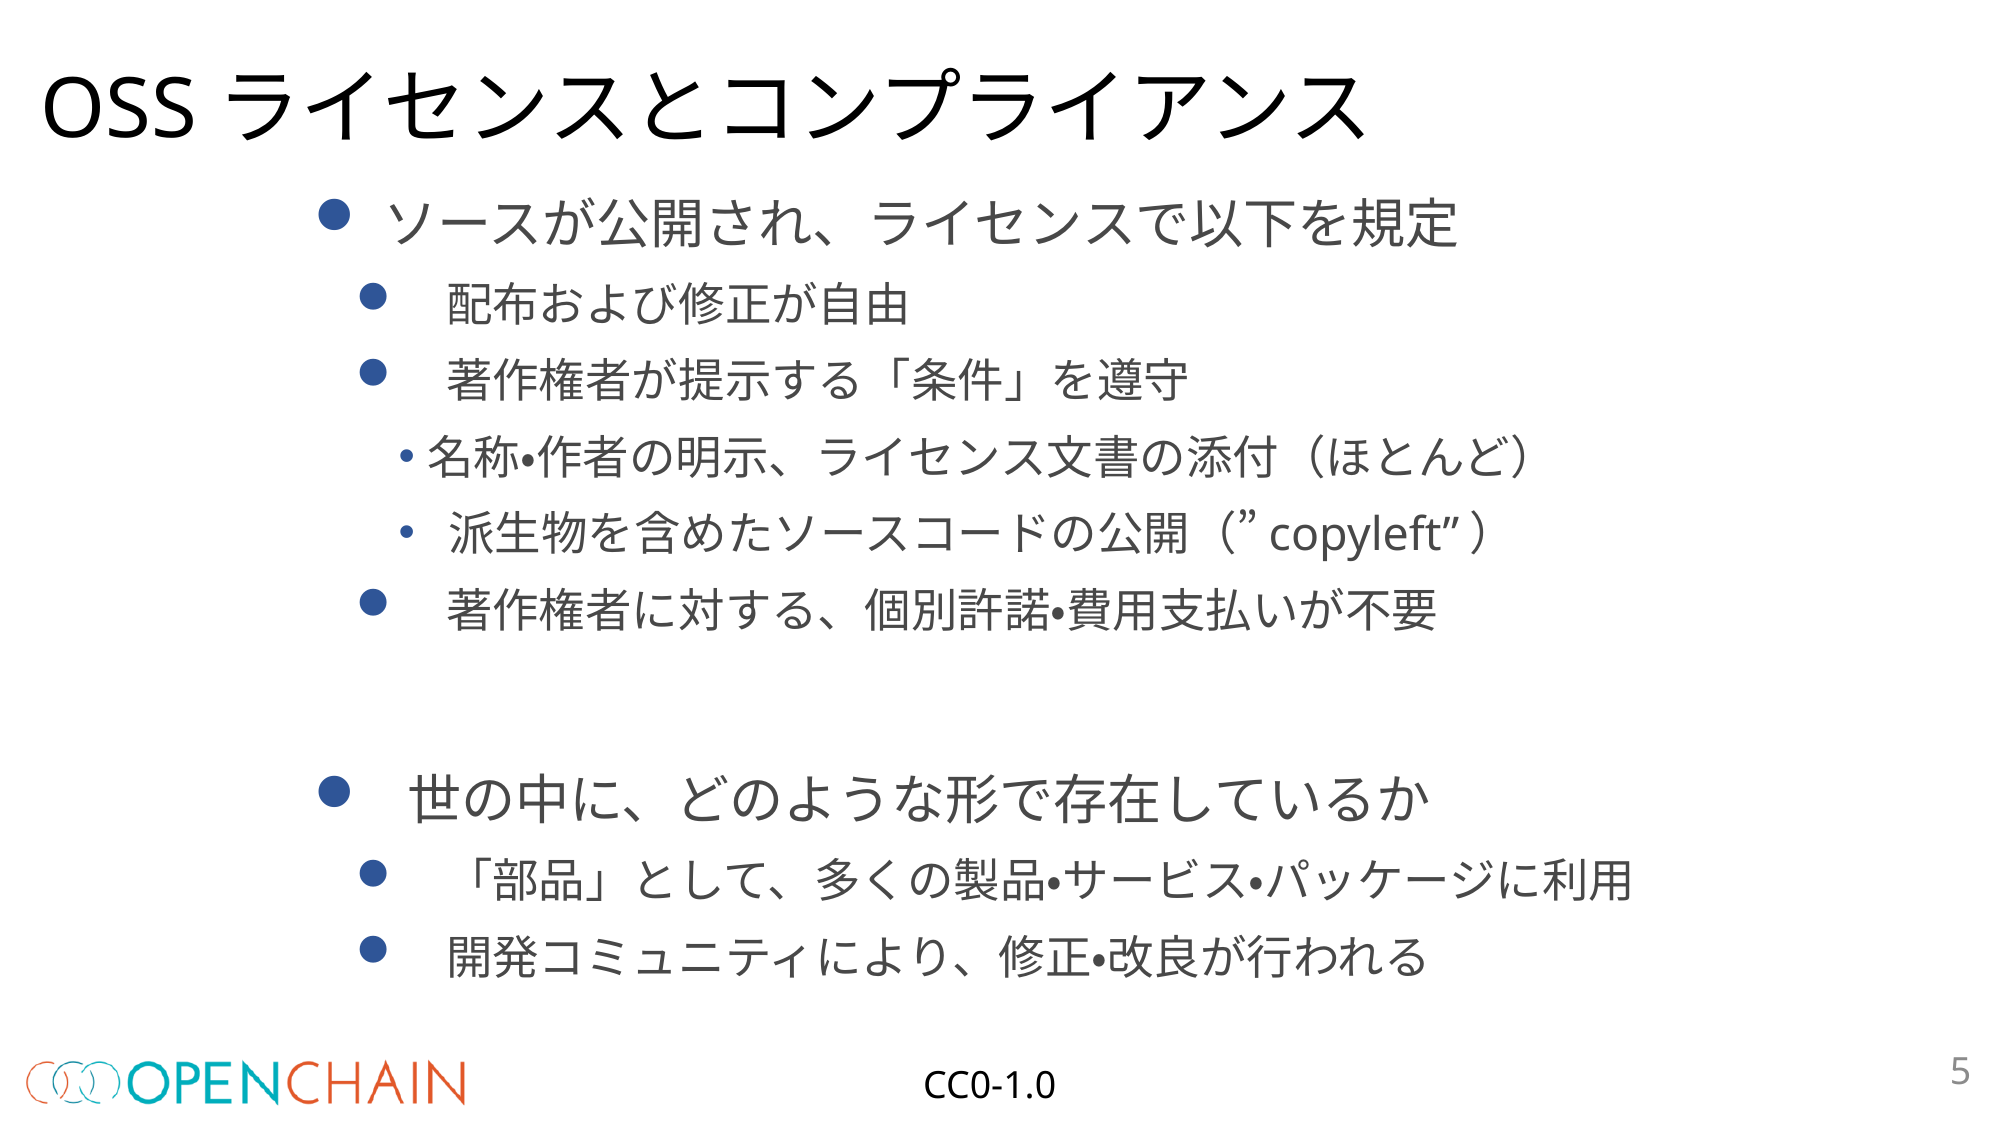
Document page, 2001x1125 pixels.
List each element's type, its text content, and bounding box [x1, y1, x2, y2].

text_box ソースが公開され、ライセンスで以下を規定 配布および修正が自由 著作権者が提示する「条件」を遵守 名称・作者の明示、ライセンス文書の添付（ほとんど） 派生物を含めたソースコードの公開（”copyleft”） 著作権者に対する、個別許諾・費用支払いが不要 世の中に、どのような形で存在しているか 「部品」として、多くの製品・サービス・パッケージに利用 開発コミュニティにより、修正・改良が行われる [279, 168, 1721, 1000]
title OSSライセンスとコンプライアンス [25, 1, 1751, 220]
slide_number 5 [1536, 1042, 1987, 1103]
picture [25, 1059, 466, 1106]
text_box CC0-1.0 [621, 1053, 1072, 1114]
